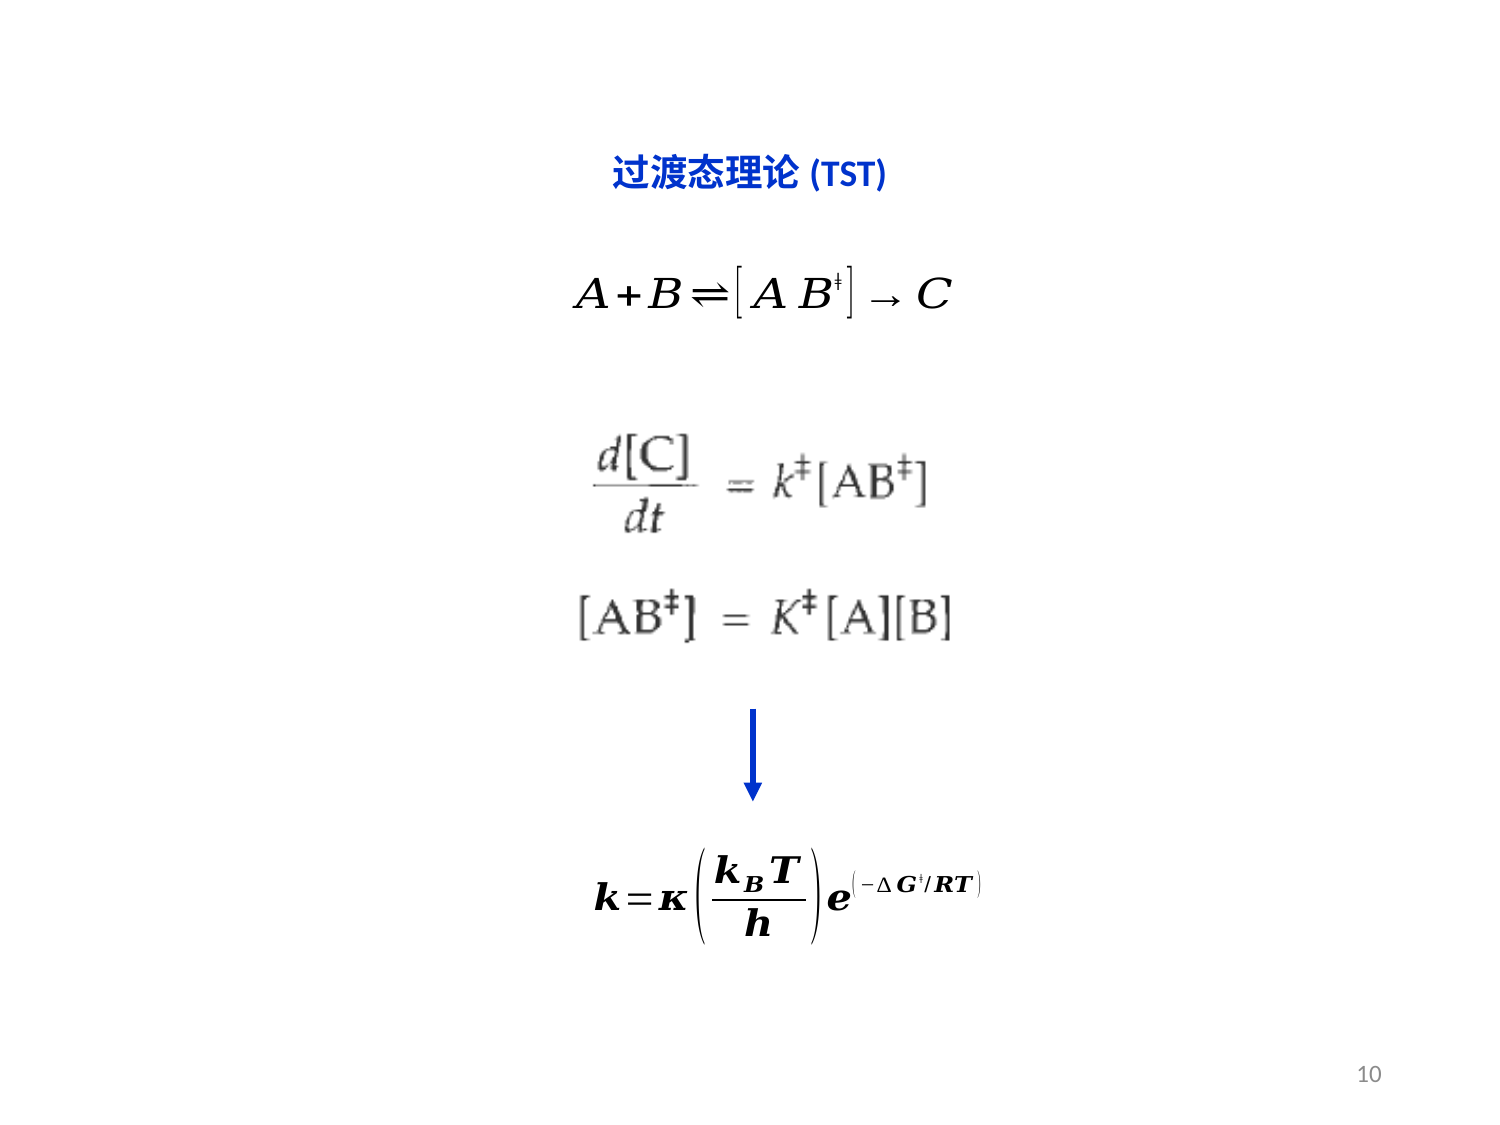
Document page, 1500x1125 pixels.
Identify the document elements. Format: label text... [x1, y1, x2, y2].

picture [524, 417, 1011, 667]
text_box 过渡态理论(TST) [407, 141, 1093, 202]
slide_number 10 [1059, 1042, 1397, 1103]
